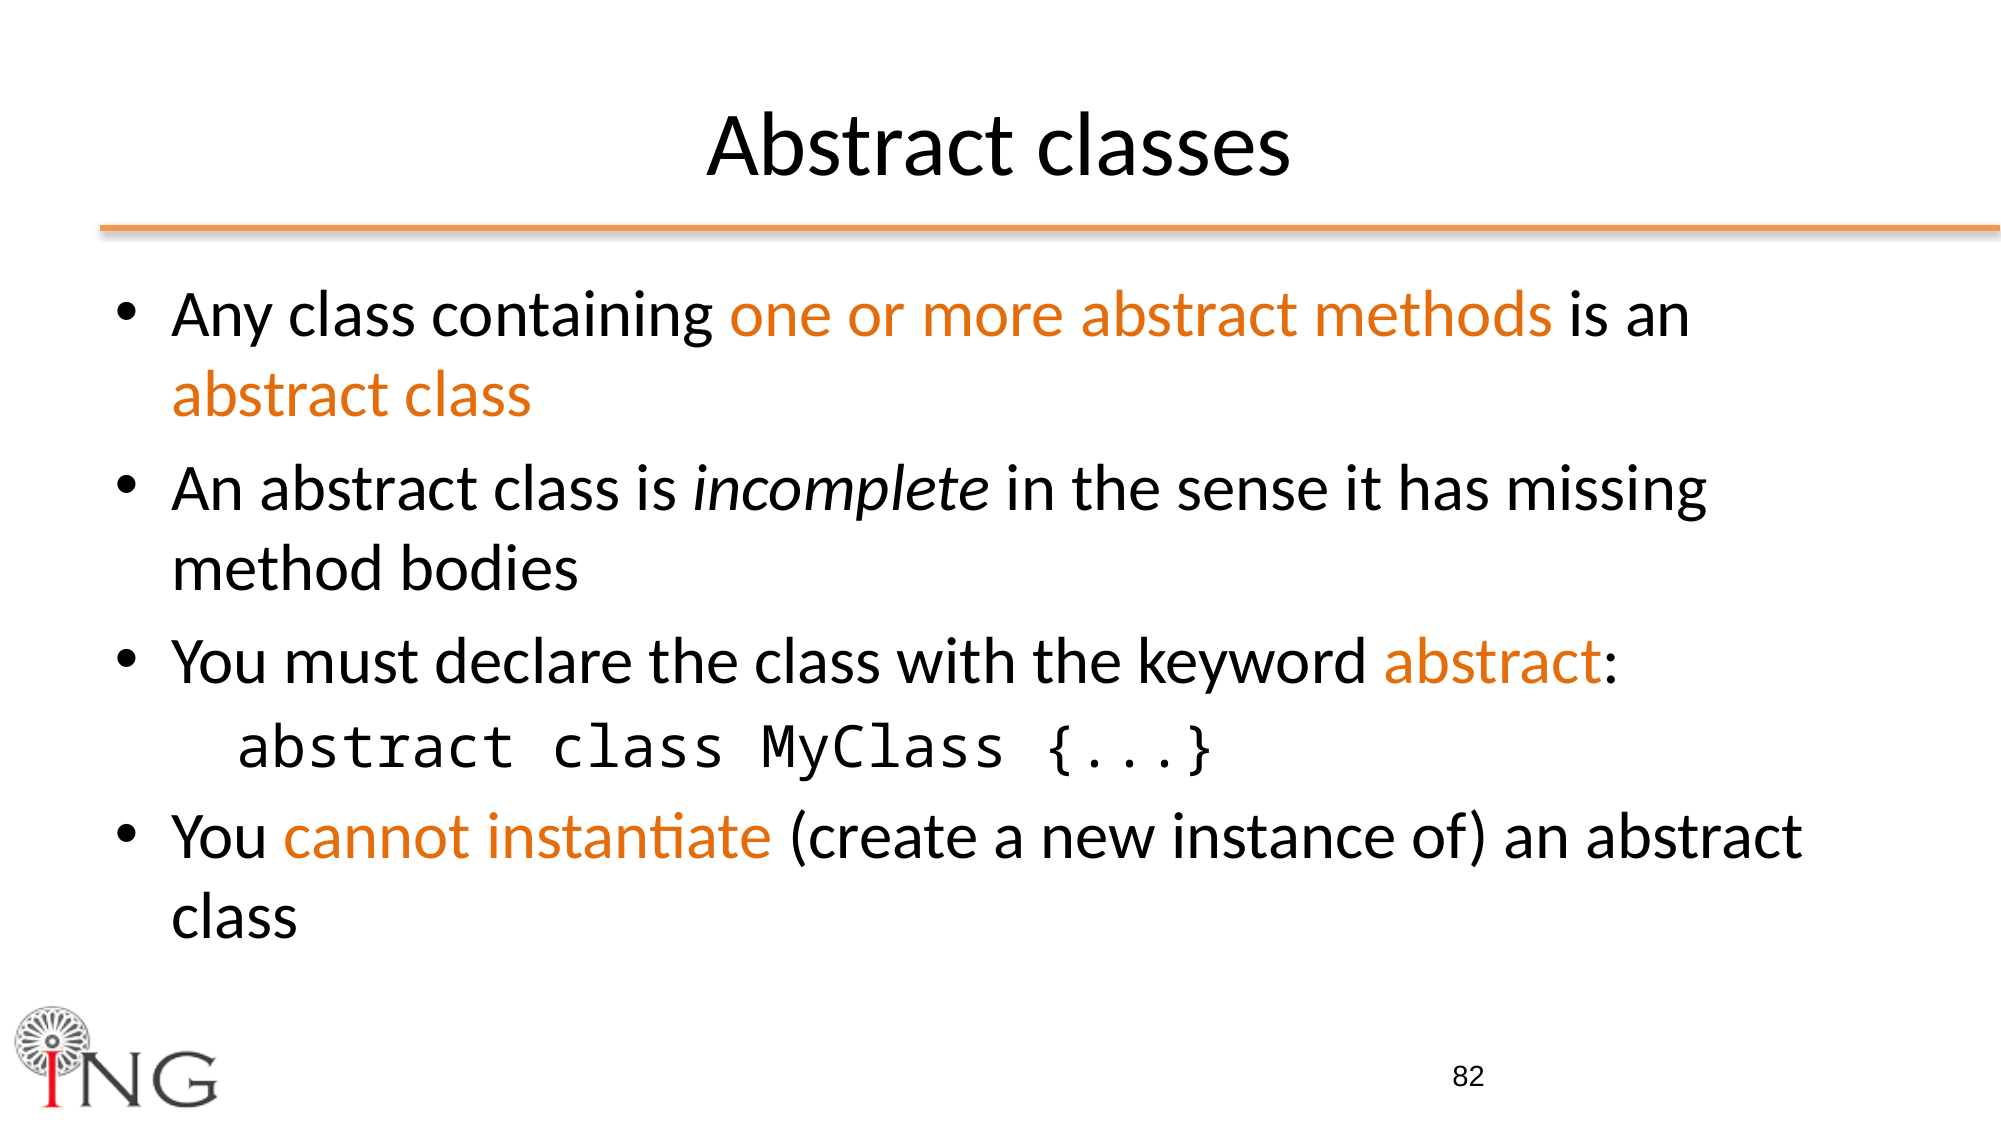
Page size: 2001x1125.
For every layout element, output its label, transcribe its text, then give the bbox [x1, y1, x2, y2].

picture [0, 987, 244, 1125]
list Any class containing one or more abstract methods is an abstract class An abstract class is incomplete in the sense it has missing method bodies You must declare the class with the keyword abstract: abstract class MyClass {...} You cannot instantiate (create a new instance of) an abstract class [99, 262, 1900, 1005]
slide_number 82 [1437, 1050, 1750, 1125]
title Abstract classes [99, 45, 1900, 233]
